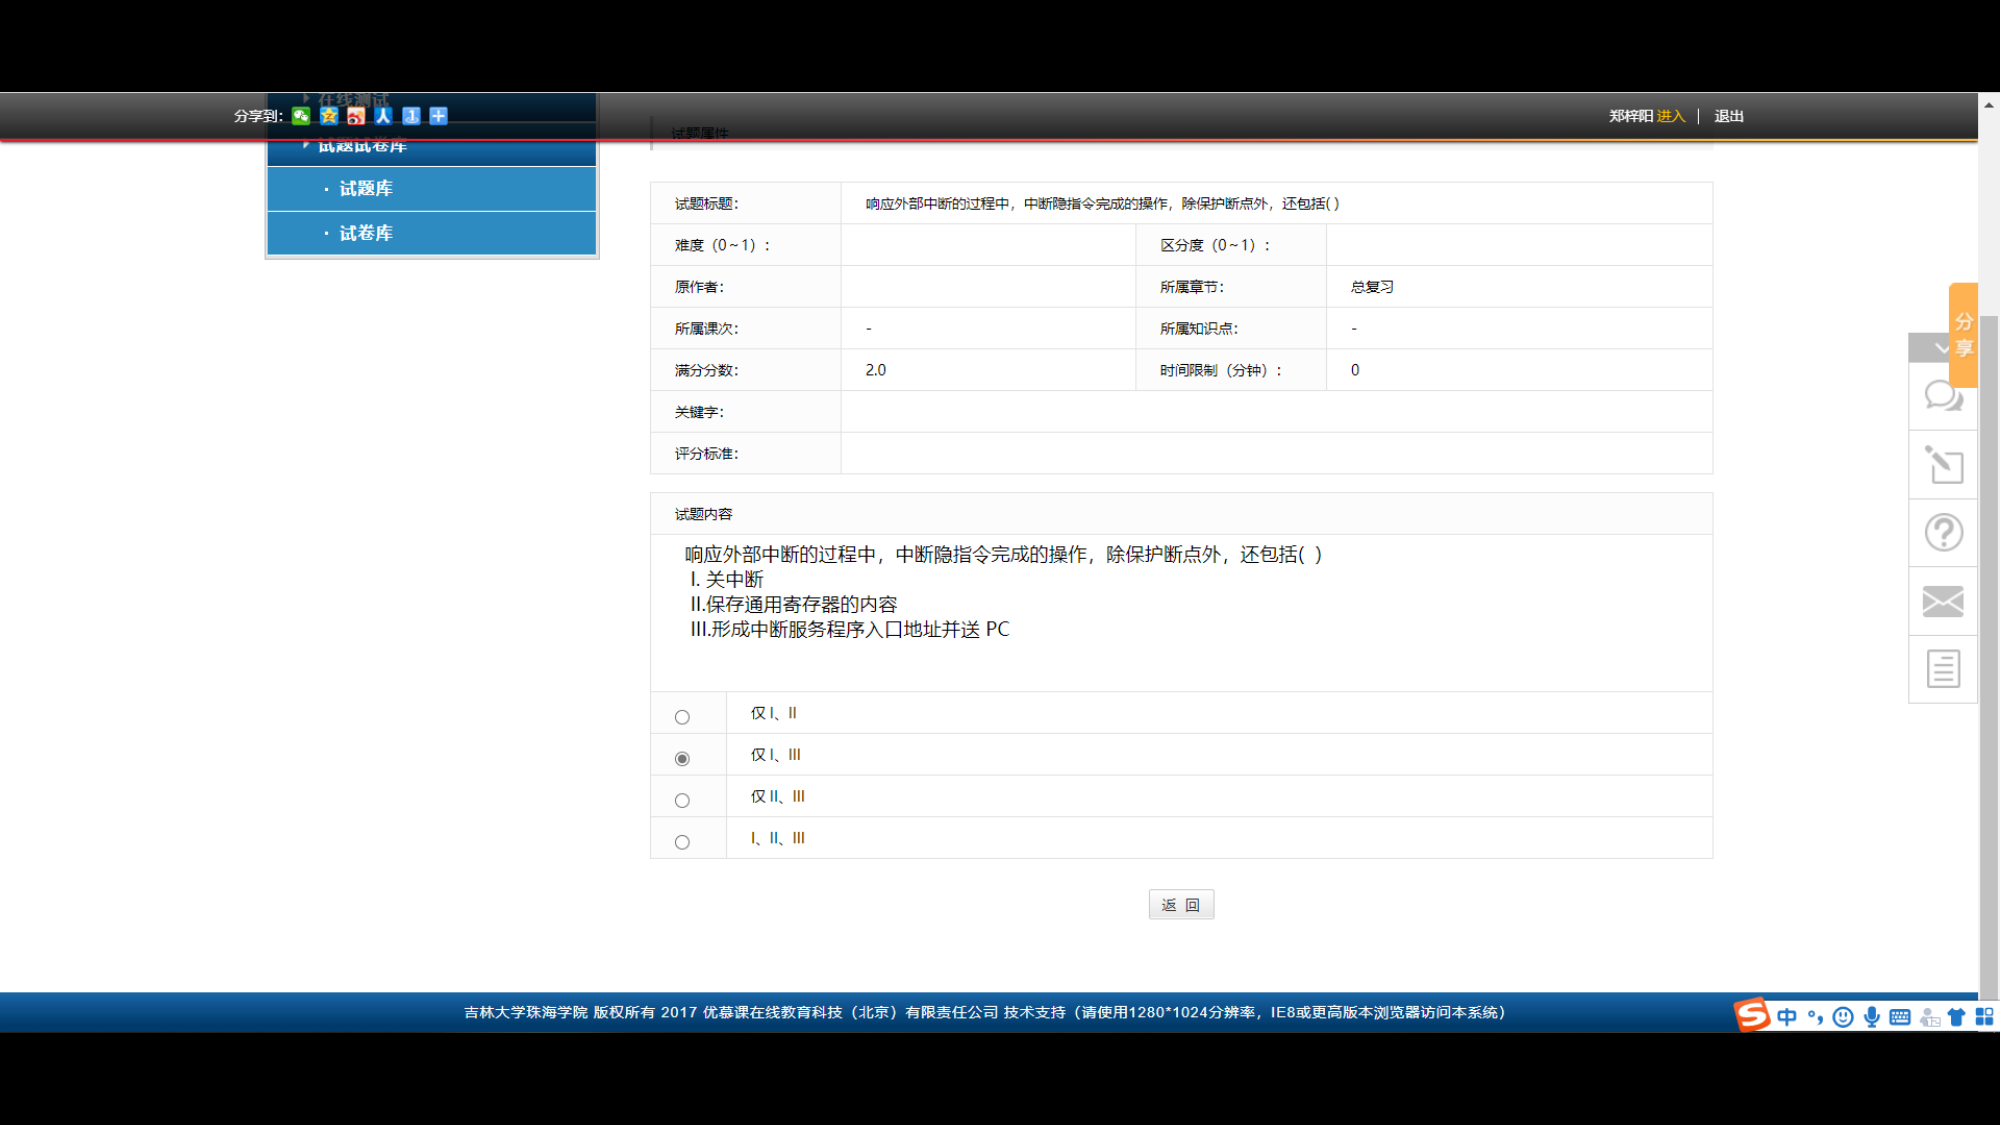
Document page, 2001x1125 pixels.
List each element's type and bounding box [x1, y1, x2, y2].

picture [0, 92, 2000, 1033]
